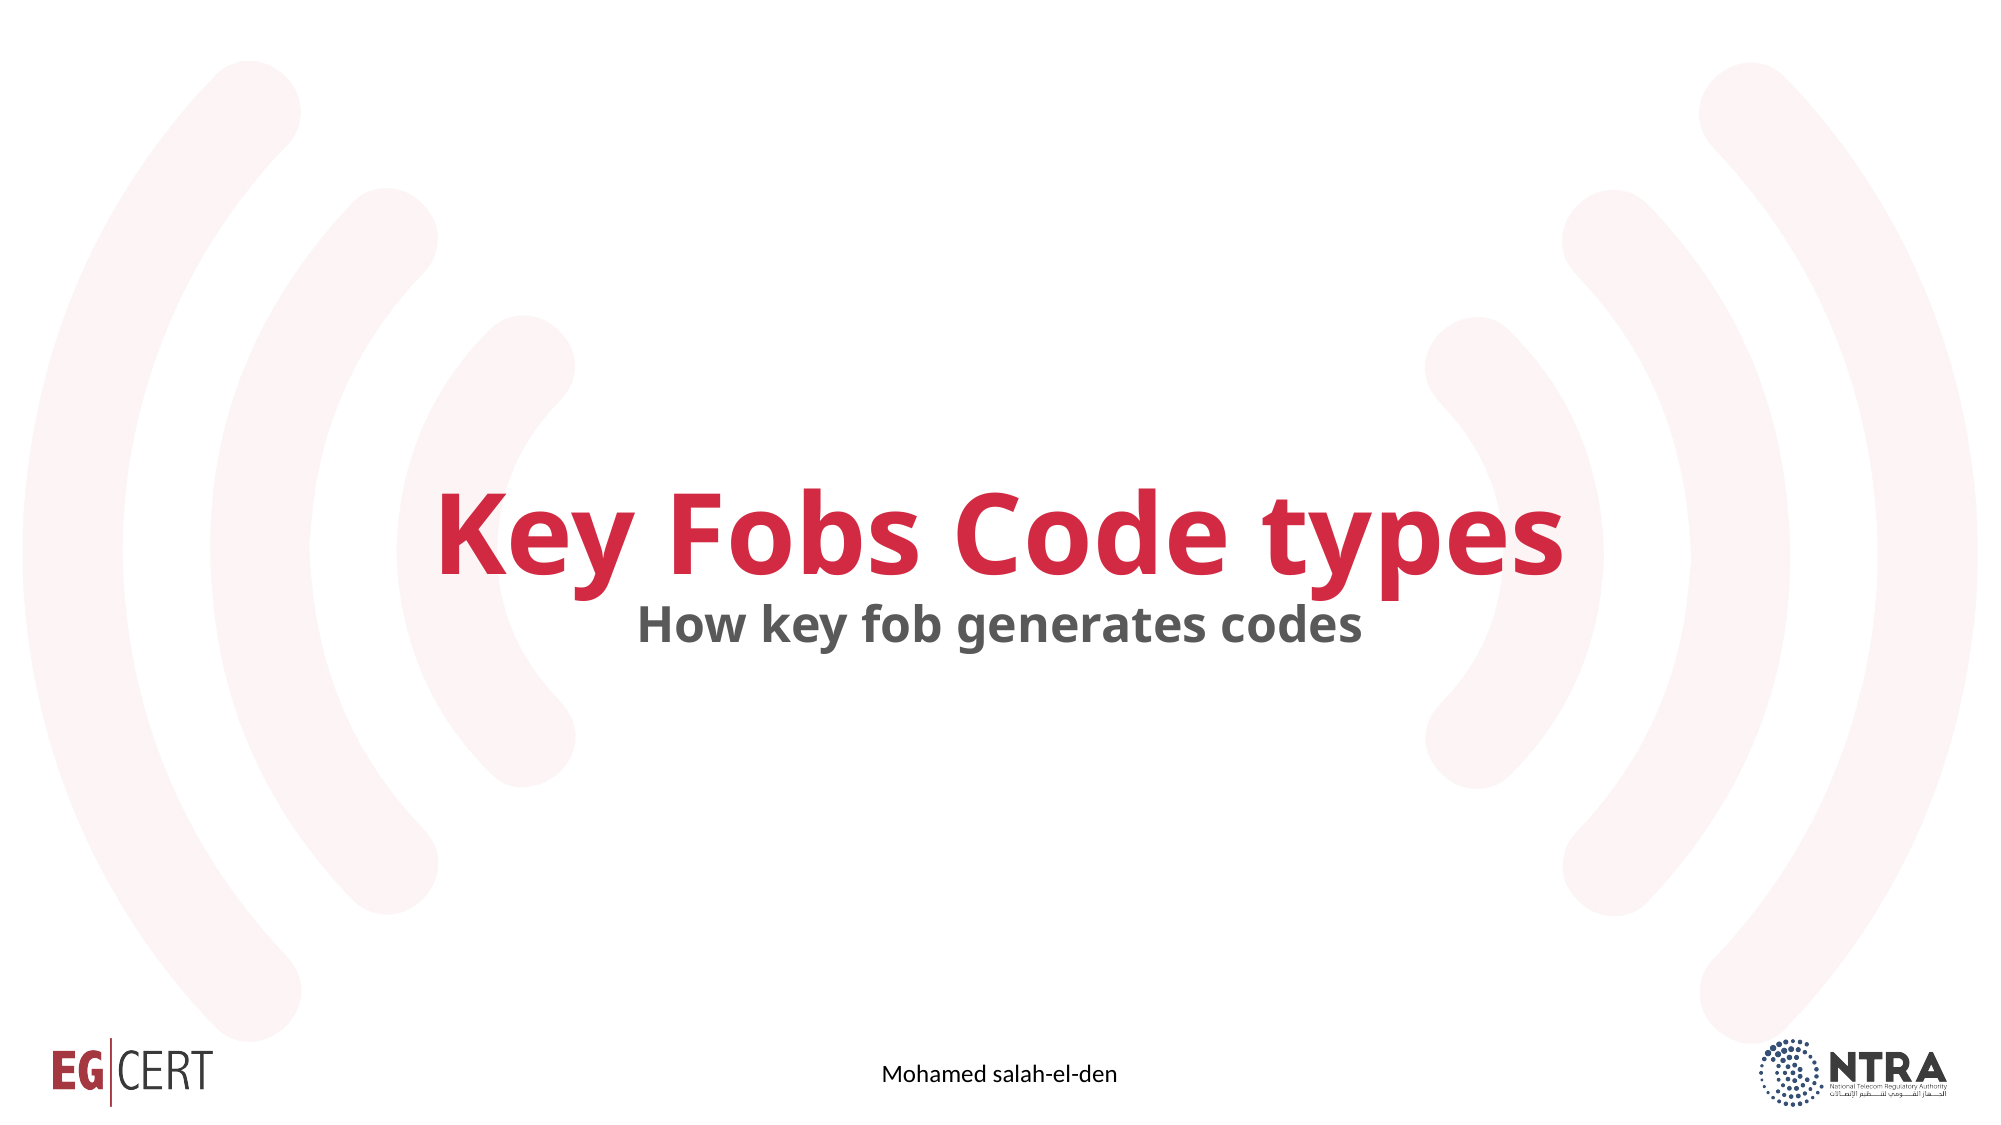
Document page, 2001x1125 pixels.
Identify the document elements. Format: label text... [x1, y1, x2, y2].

picture [53, 1038, 213, 1108]
picture [0, 31, 780, 1070]
text_box Mohamed salah-el-den [859, 1050, 1141, 1095]
title Key Fobs Code types How key fob generates codes [672, 464, 1324, 661]
picture [1220, 33, 2000, 1108]
